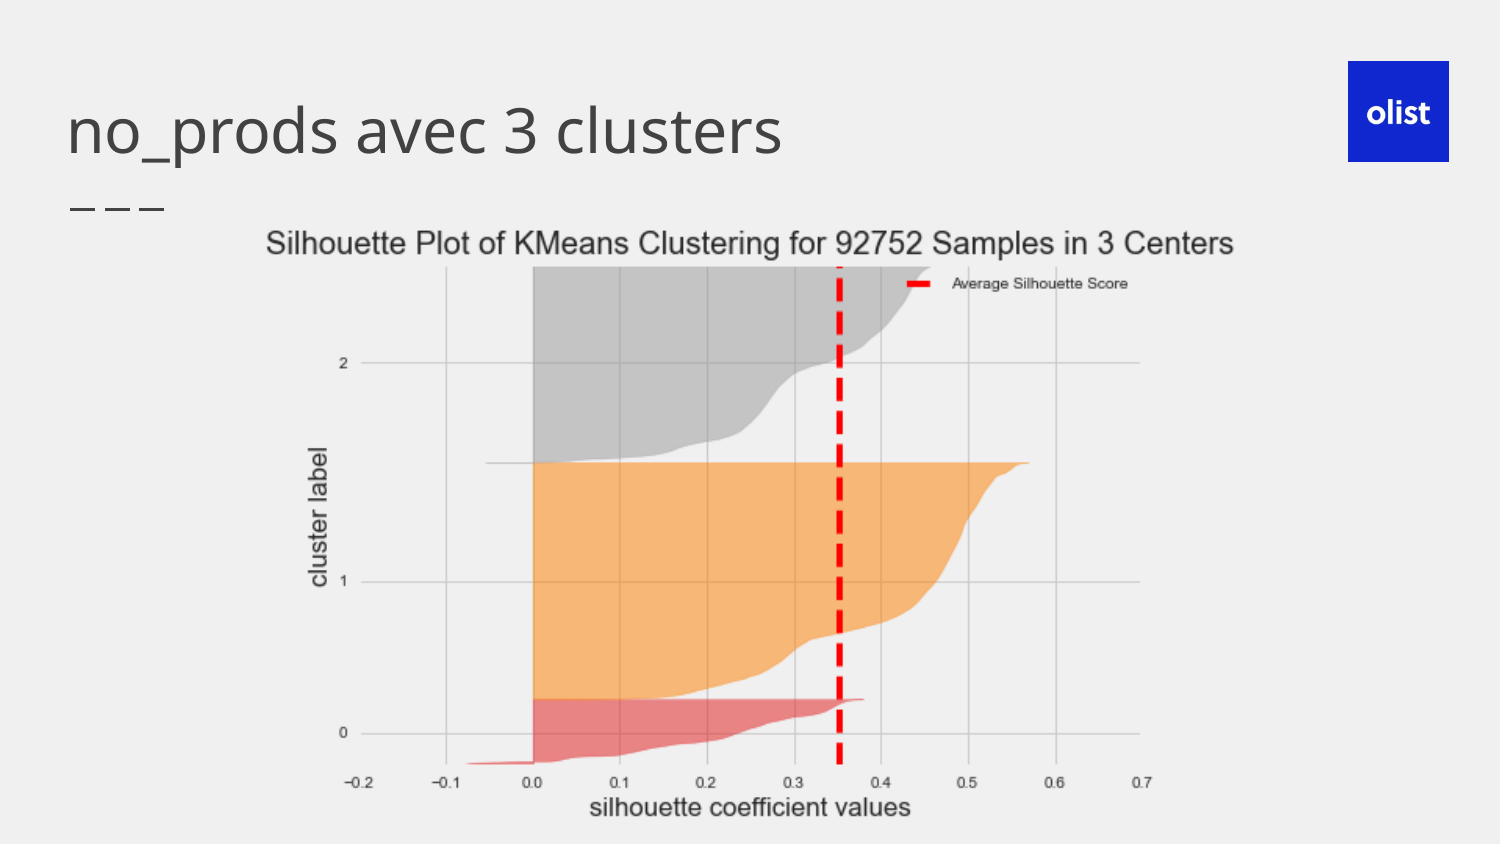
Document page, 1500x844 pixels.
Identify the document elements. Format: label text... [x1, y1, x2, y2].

picture [255, 220, 1245, 832]
title no_prods avec 3 clusters [51, 61, 1449, 182]
